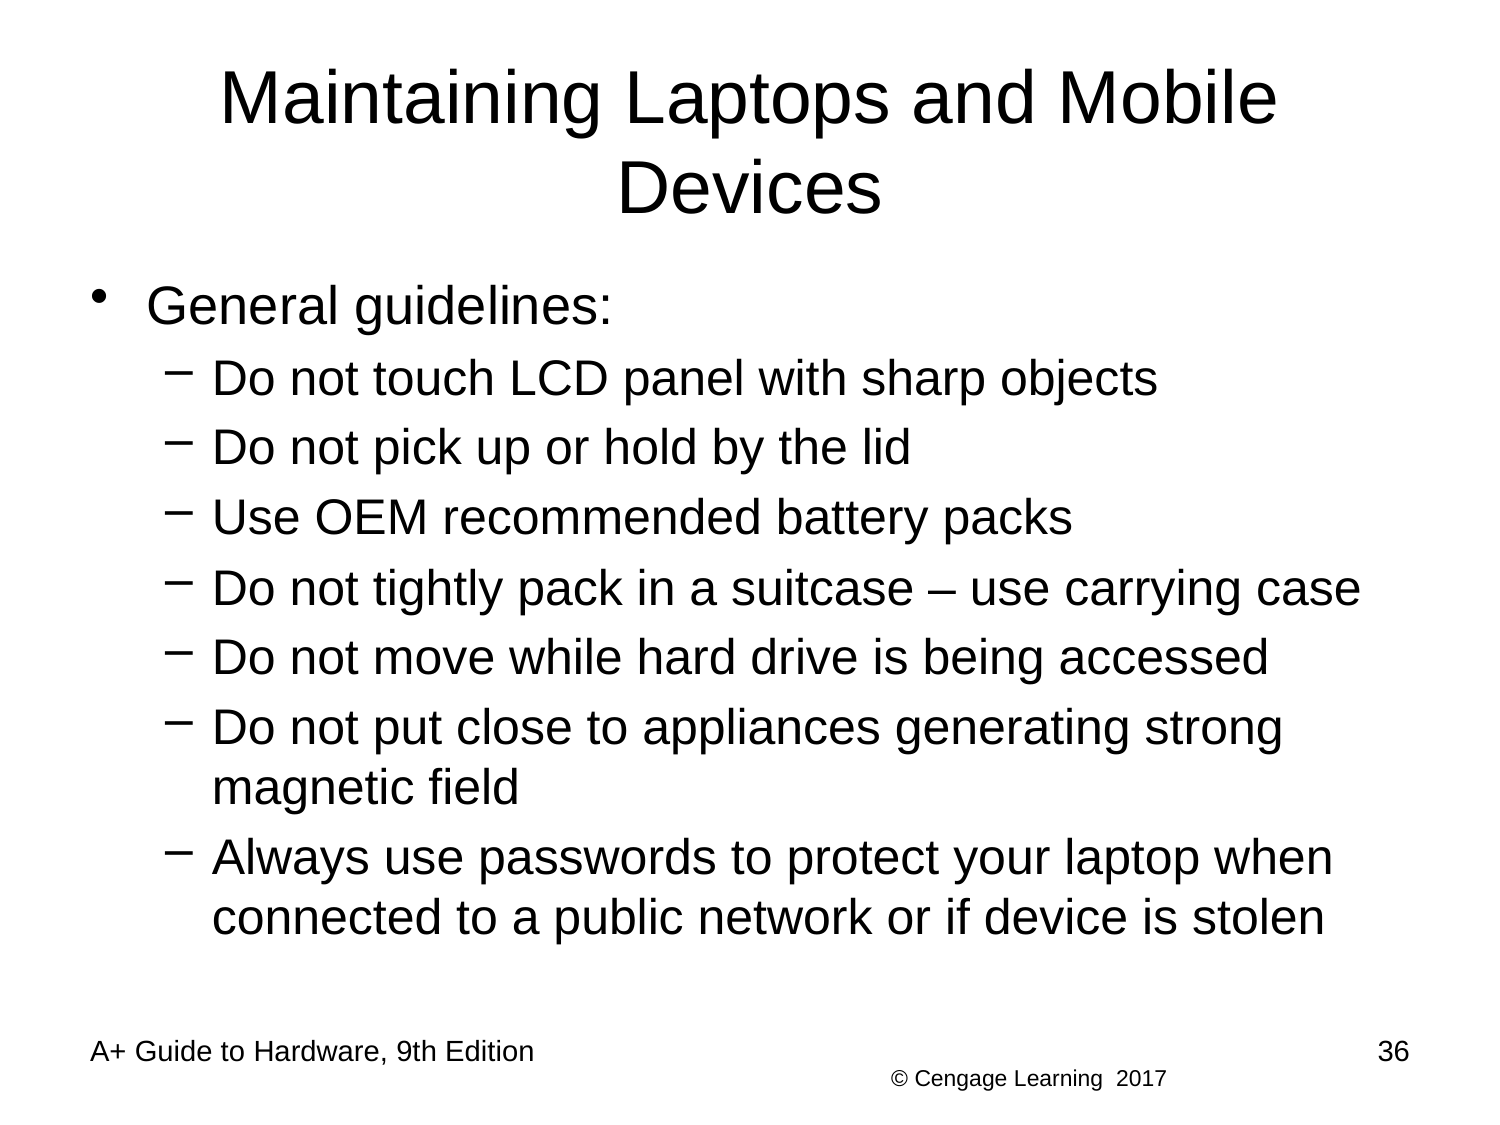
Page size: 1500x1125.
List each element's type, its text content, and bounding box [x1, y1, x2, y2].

list General guidelines: Do not touch LCD panel with sharp objects Do not pick up or hold by the lid Use OEM recommended battery packs Do not tightly pack in a suitcase – use carrying case Do not move while hard drive is being accessed Do not put close to appliances generating strong magnetic field Always use passwords to protect your laptop when connected to a public network or if device is stolen [75, 262, 1425, 1005]
footer A+ Guide to Hardware, 9th Edition [74, 1024, 588, 1103]
slide_number 36 [1312, 1024, 1426, 1103]
title Maintaining Laptops and Mobile Devices [75, 45, 1425, 233]
